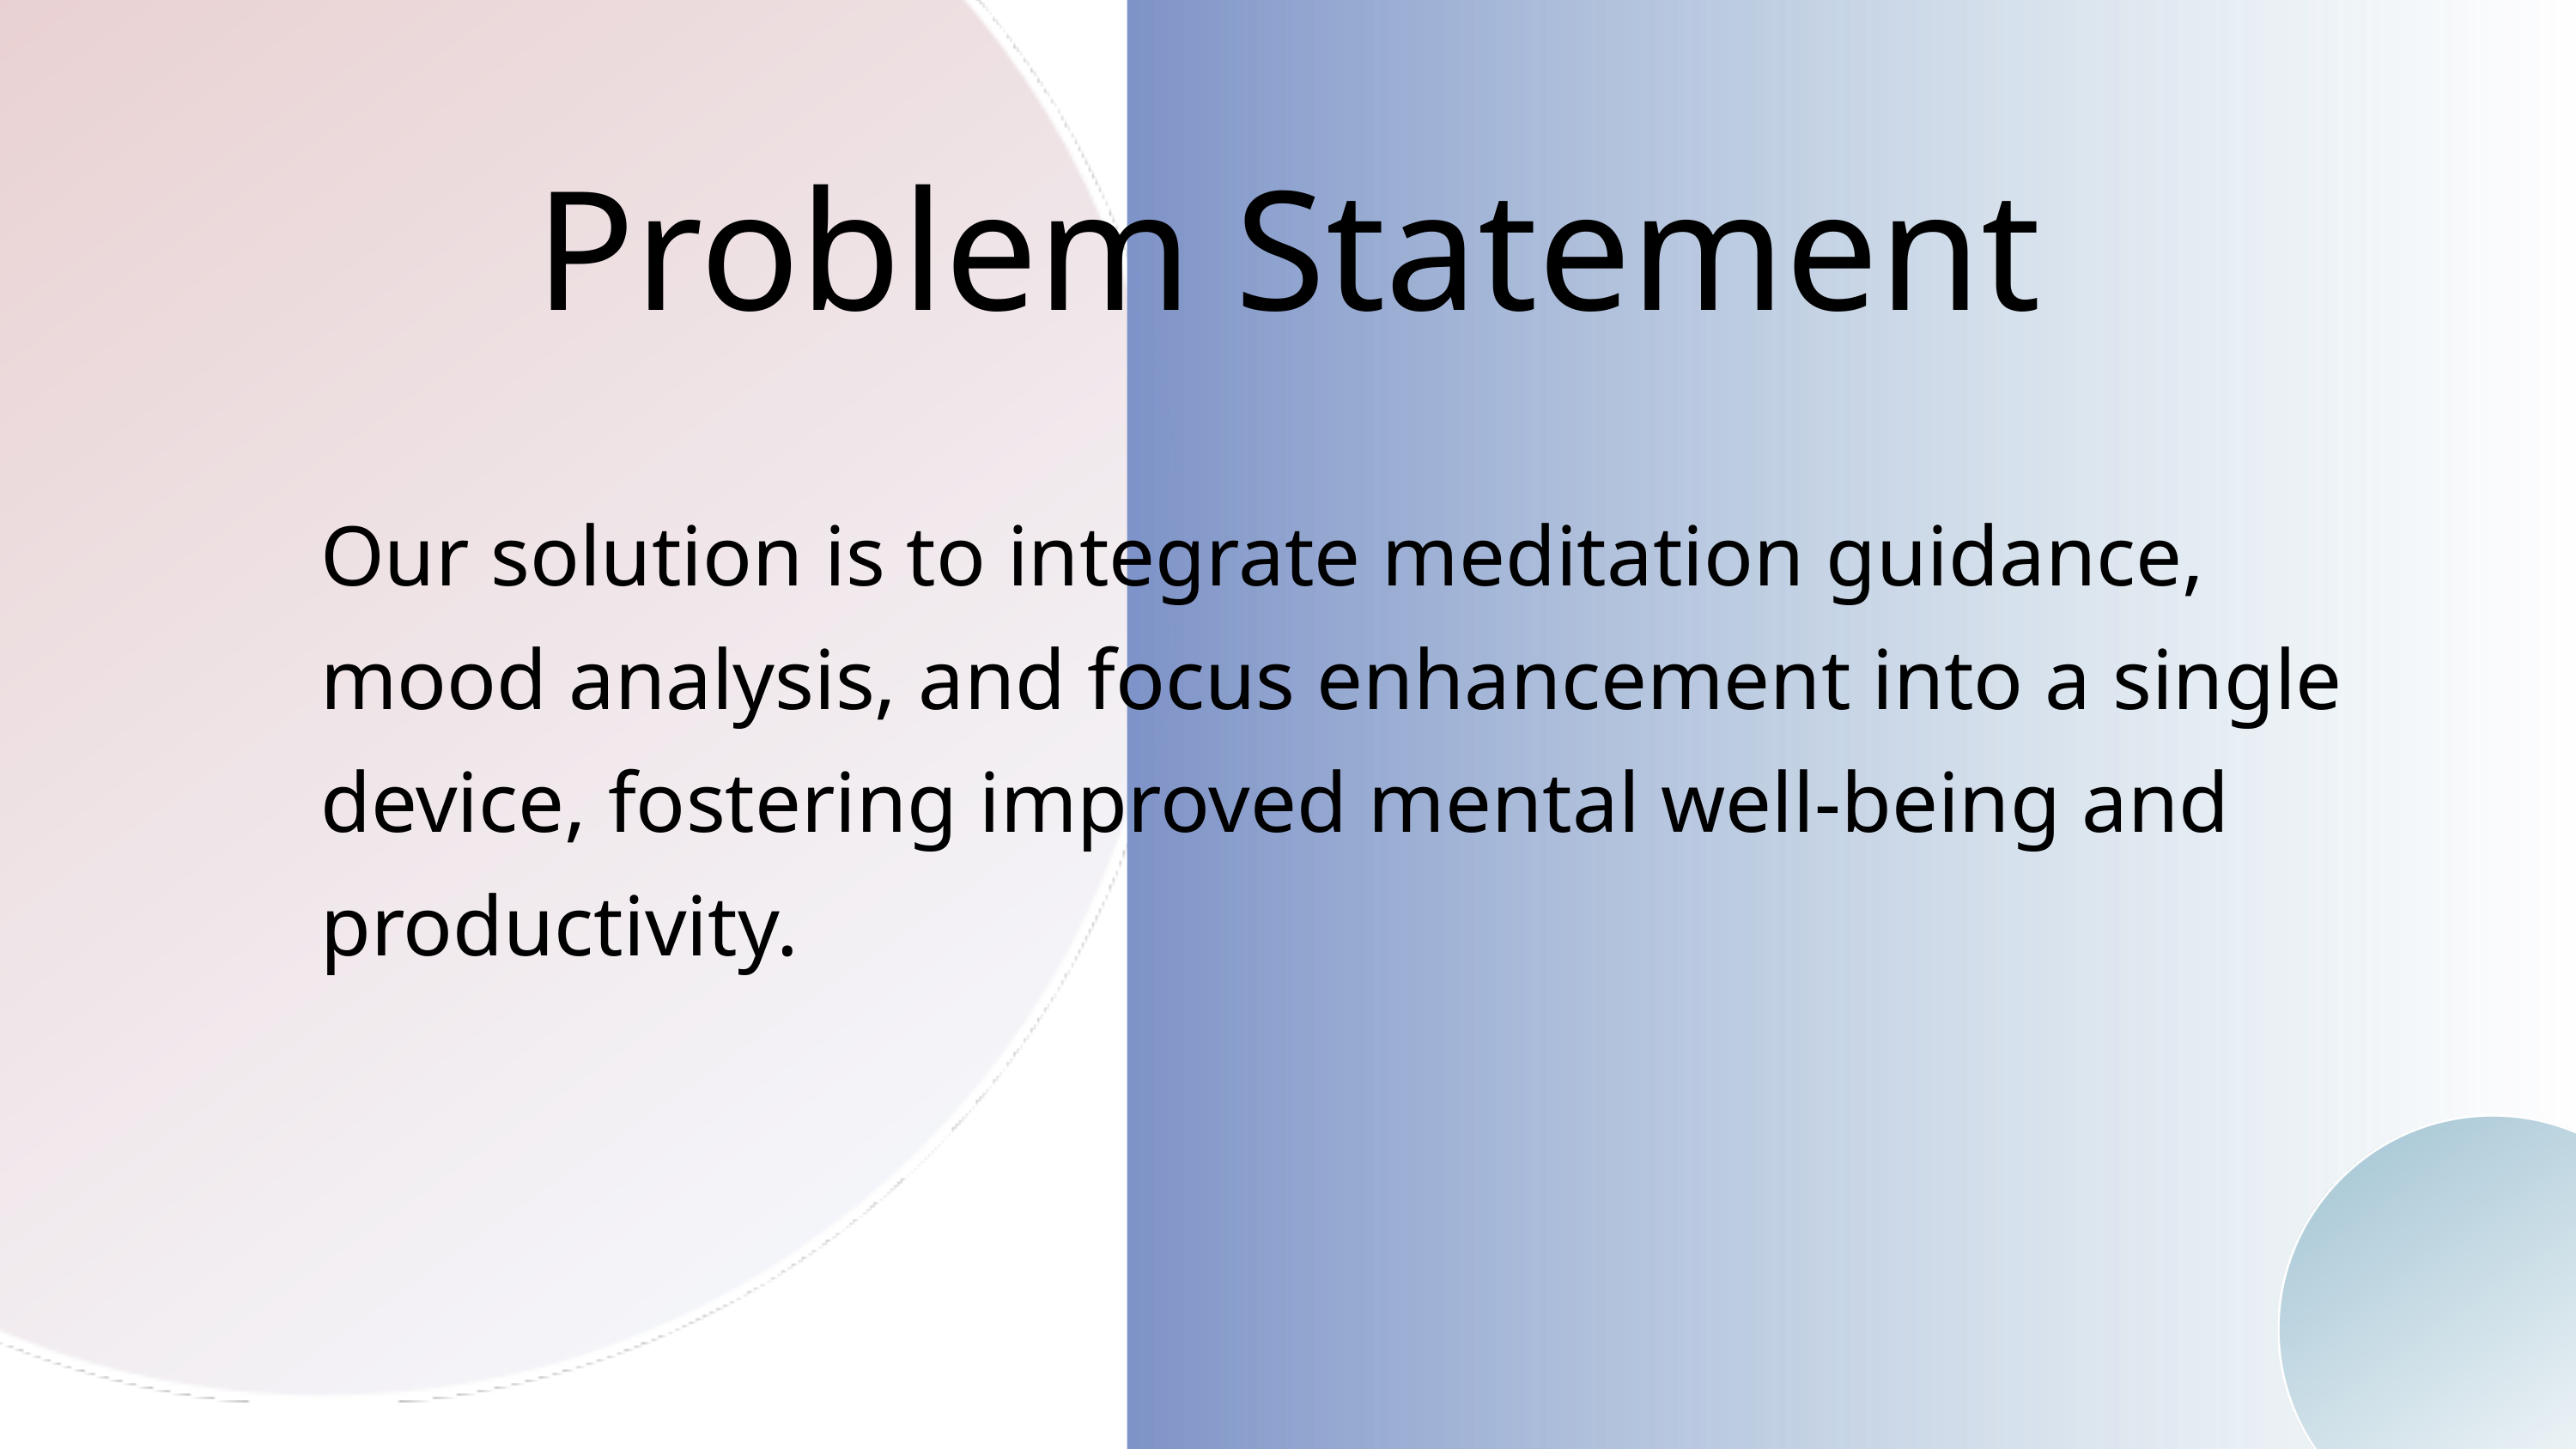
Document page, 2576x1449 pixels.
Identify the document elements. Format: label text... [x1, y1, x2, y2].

text_box Problem Statement [350, 144, 2226, 343]
text_box [2277, 1114, 2576, 1449]
text_box [1127, 0, 2576, 1449]
text_box [0, 0, 1127, 1406]
text_box Our solution is to integrate meditation guidance, mood analysis, and focus enhancement into a single device, fostering improved mental well-being and productivity. [320, 478, 2372, 973]
